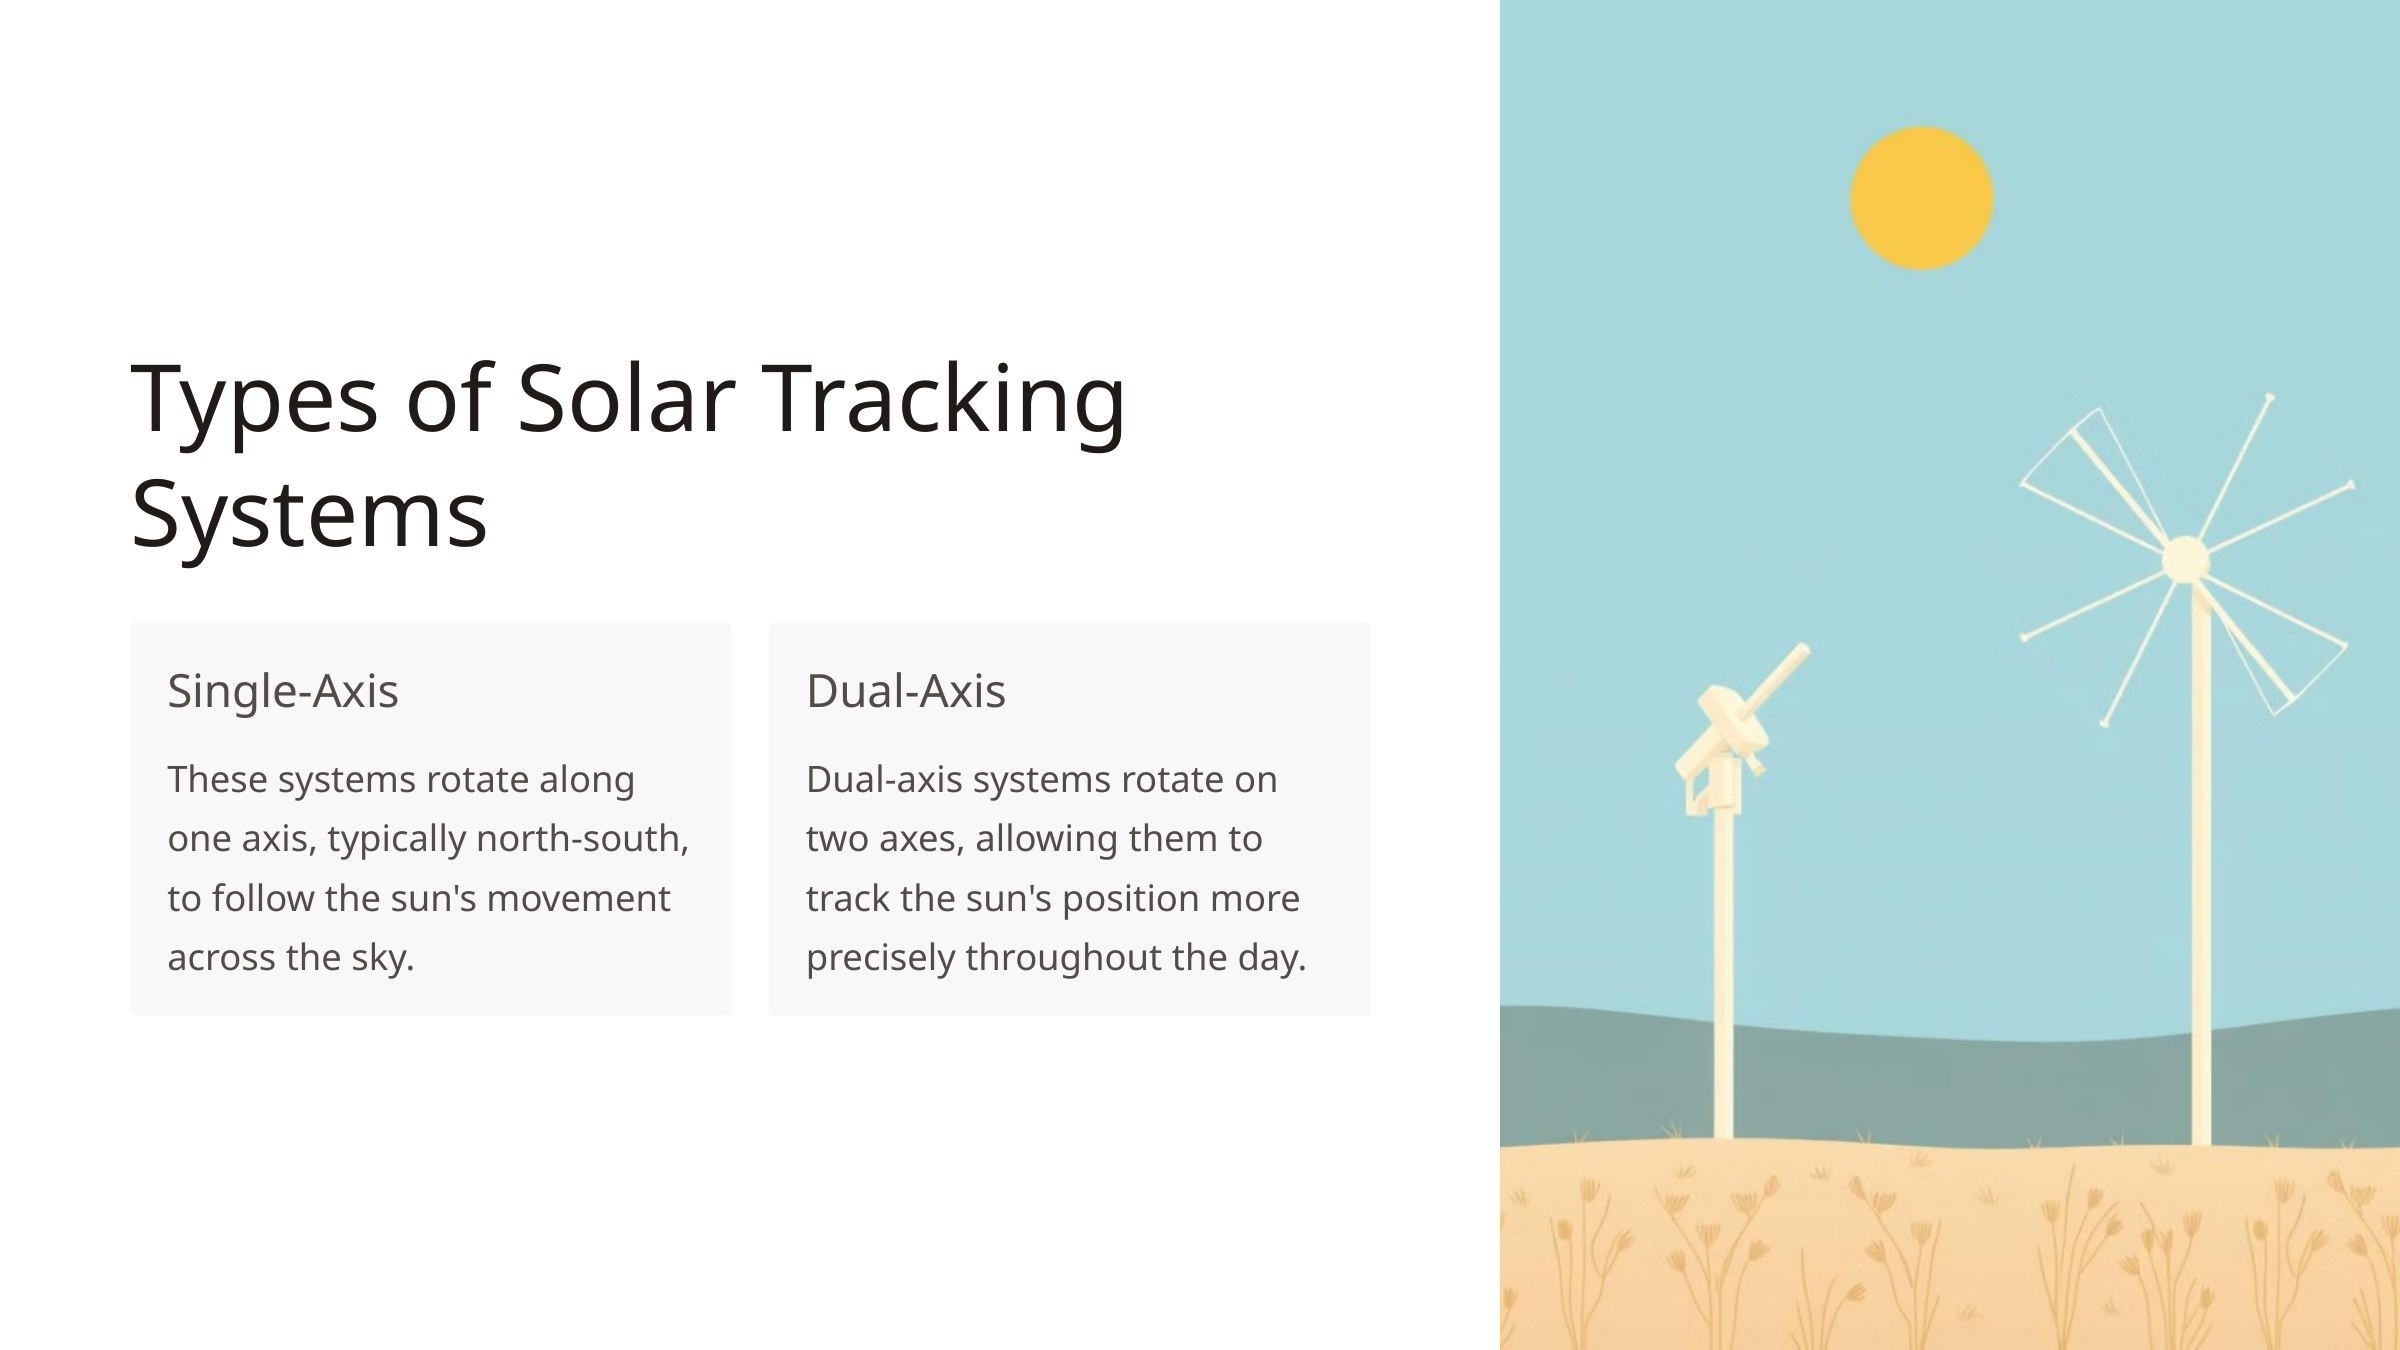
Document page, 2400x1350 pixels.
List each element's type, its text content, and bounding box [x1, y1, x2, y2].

text_box These systems rotate along one axis, typically north-south, to follow the sun's movement across the sky. [167, 740, 695, 979]
text_box [130, 622, 732, 1016]
picture [1499, 0, 2400, 1350]
text_box Dual-axis systems rotate on two axes, allowing them to track the sun's position more precisely throughout the day. [805, 740, 1333, 979]
text_box Types of Solar Tracking Systems [130, 334, 1370, 567]
text_box [768, 622, 1370, 1016]
text_box Single-Axis [167, 659, 633, 718]
text_box Dual-Axis [805, 659, 1271, 718]
